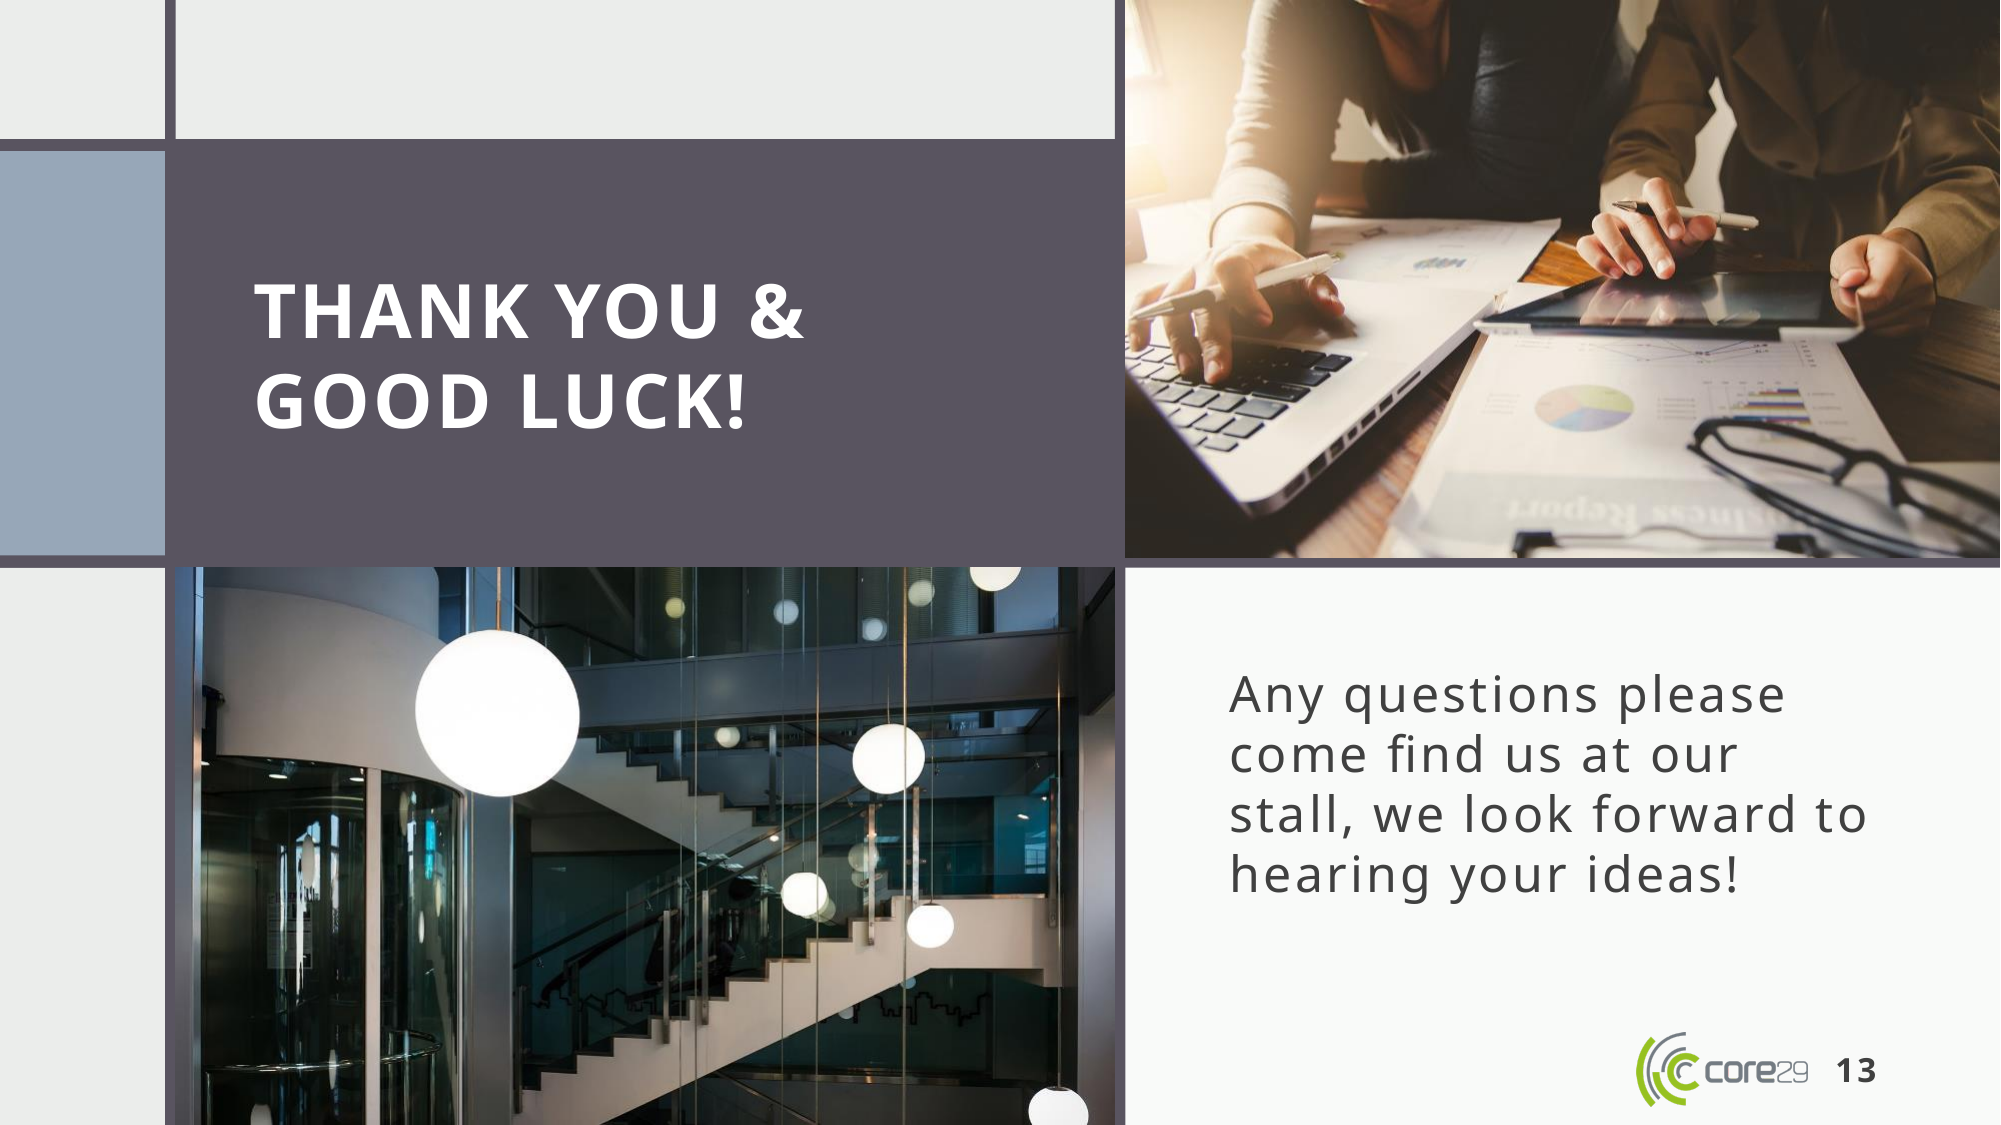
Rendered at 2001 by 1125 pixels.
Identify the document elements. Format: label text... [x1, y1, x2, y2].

list Any questions please come find us at our stall, we look forward to hearing your ideas! [1211, 644, 1895, 1020]
slide_number 13 [1733, 1035, 1895, 1110]
picture [174, 567, 1115, 1125]
title THANK YOU & GOOD LUCK! [235, 186, 1033, 518]
picture [1124, 0, 2000, 558]
picture [1636, 1032, 1808, 1107]
